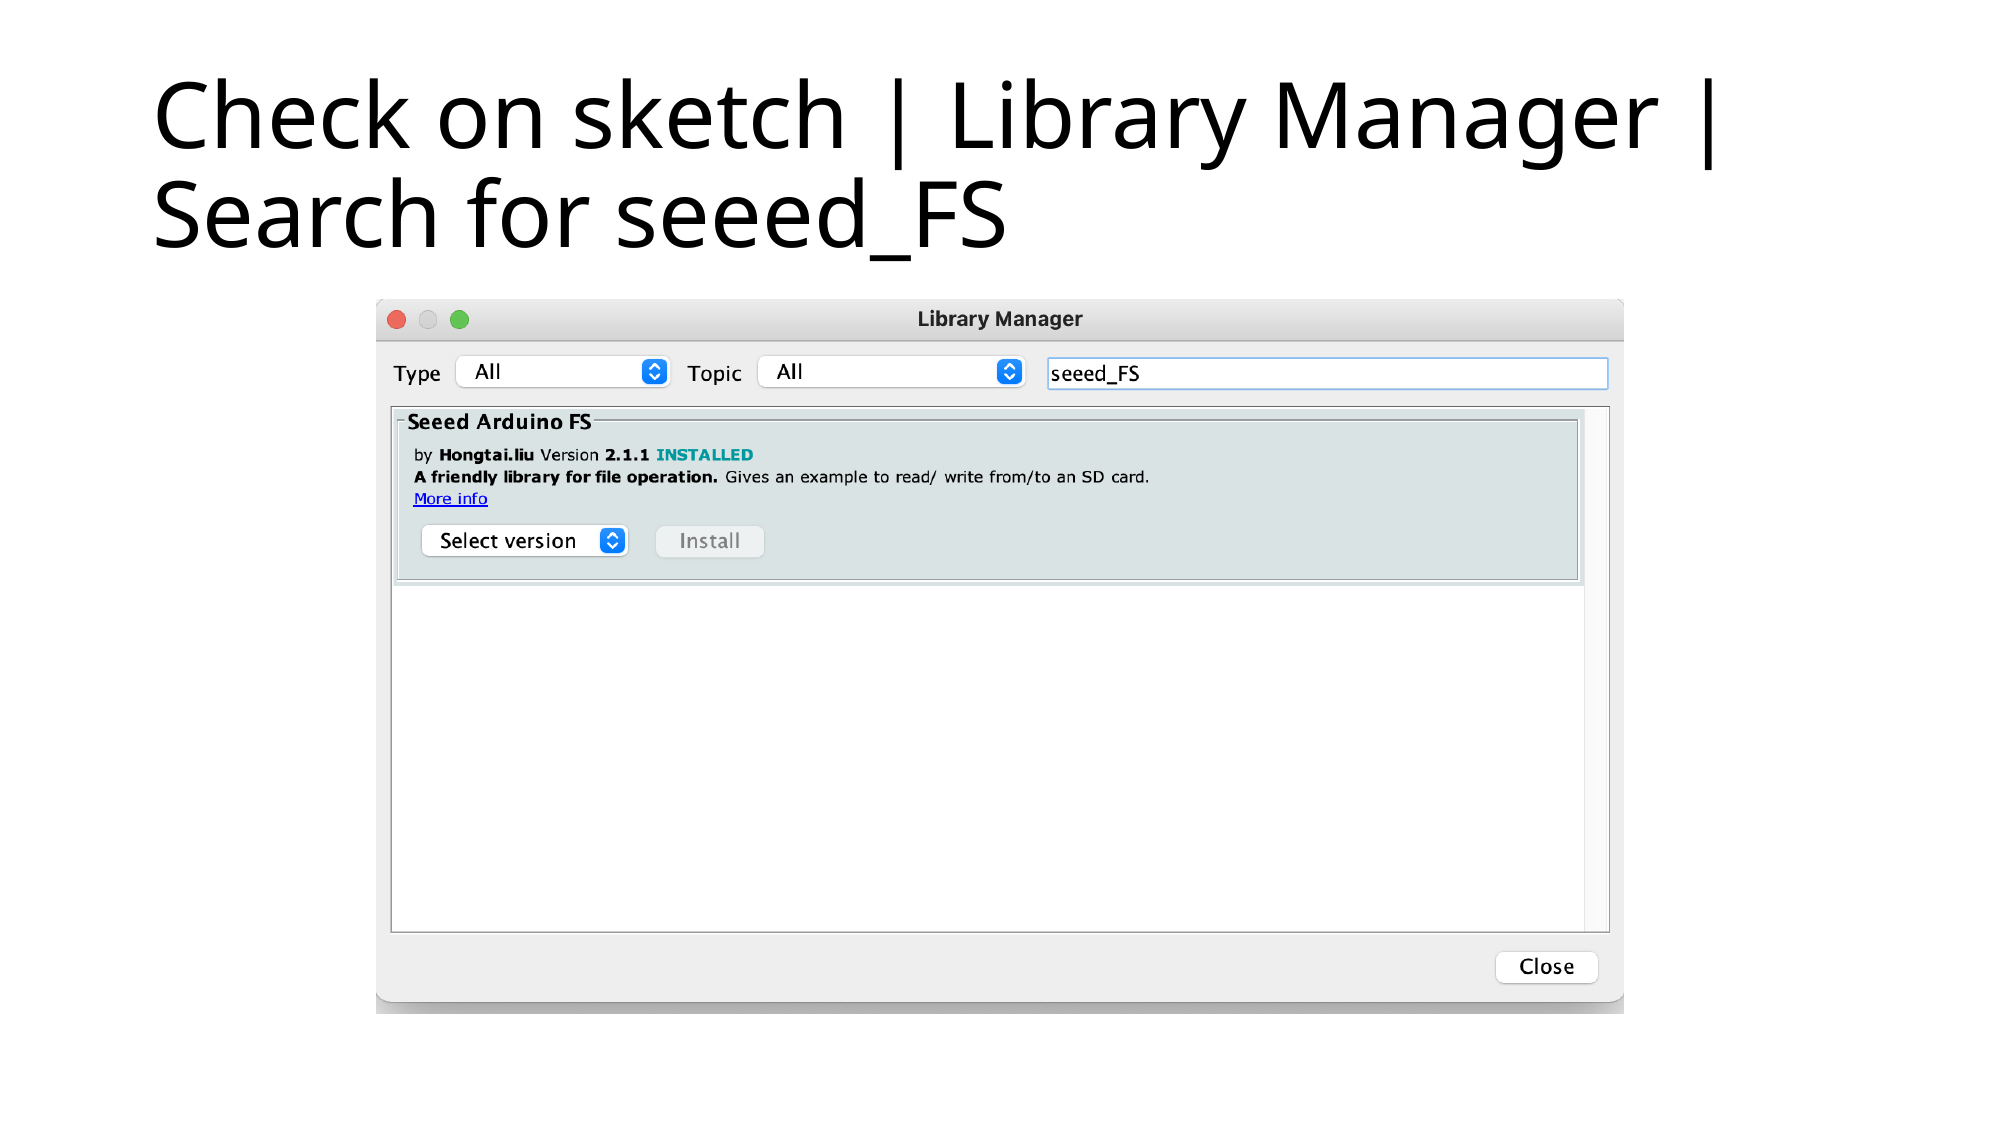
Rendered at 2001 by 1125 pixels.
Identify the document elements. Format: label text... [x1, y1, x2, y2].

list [376, 299, 1624, 1014]
title Check on sketch | Library Manager | Search for seeed_FS [137, 59, 1863, 278]
